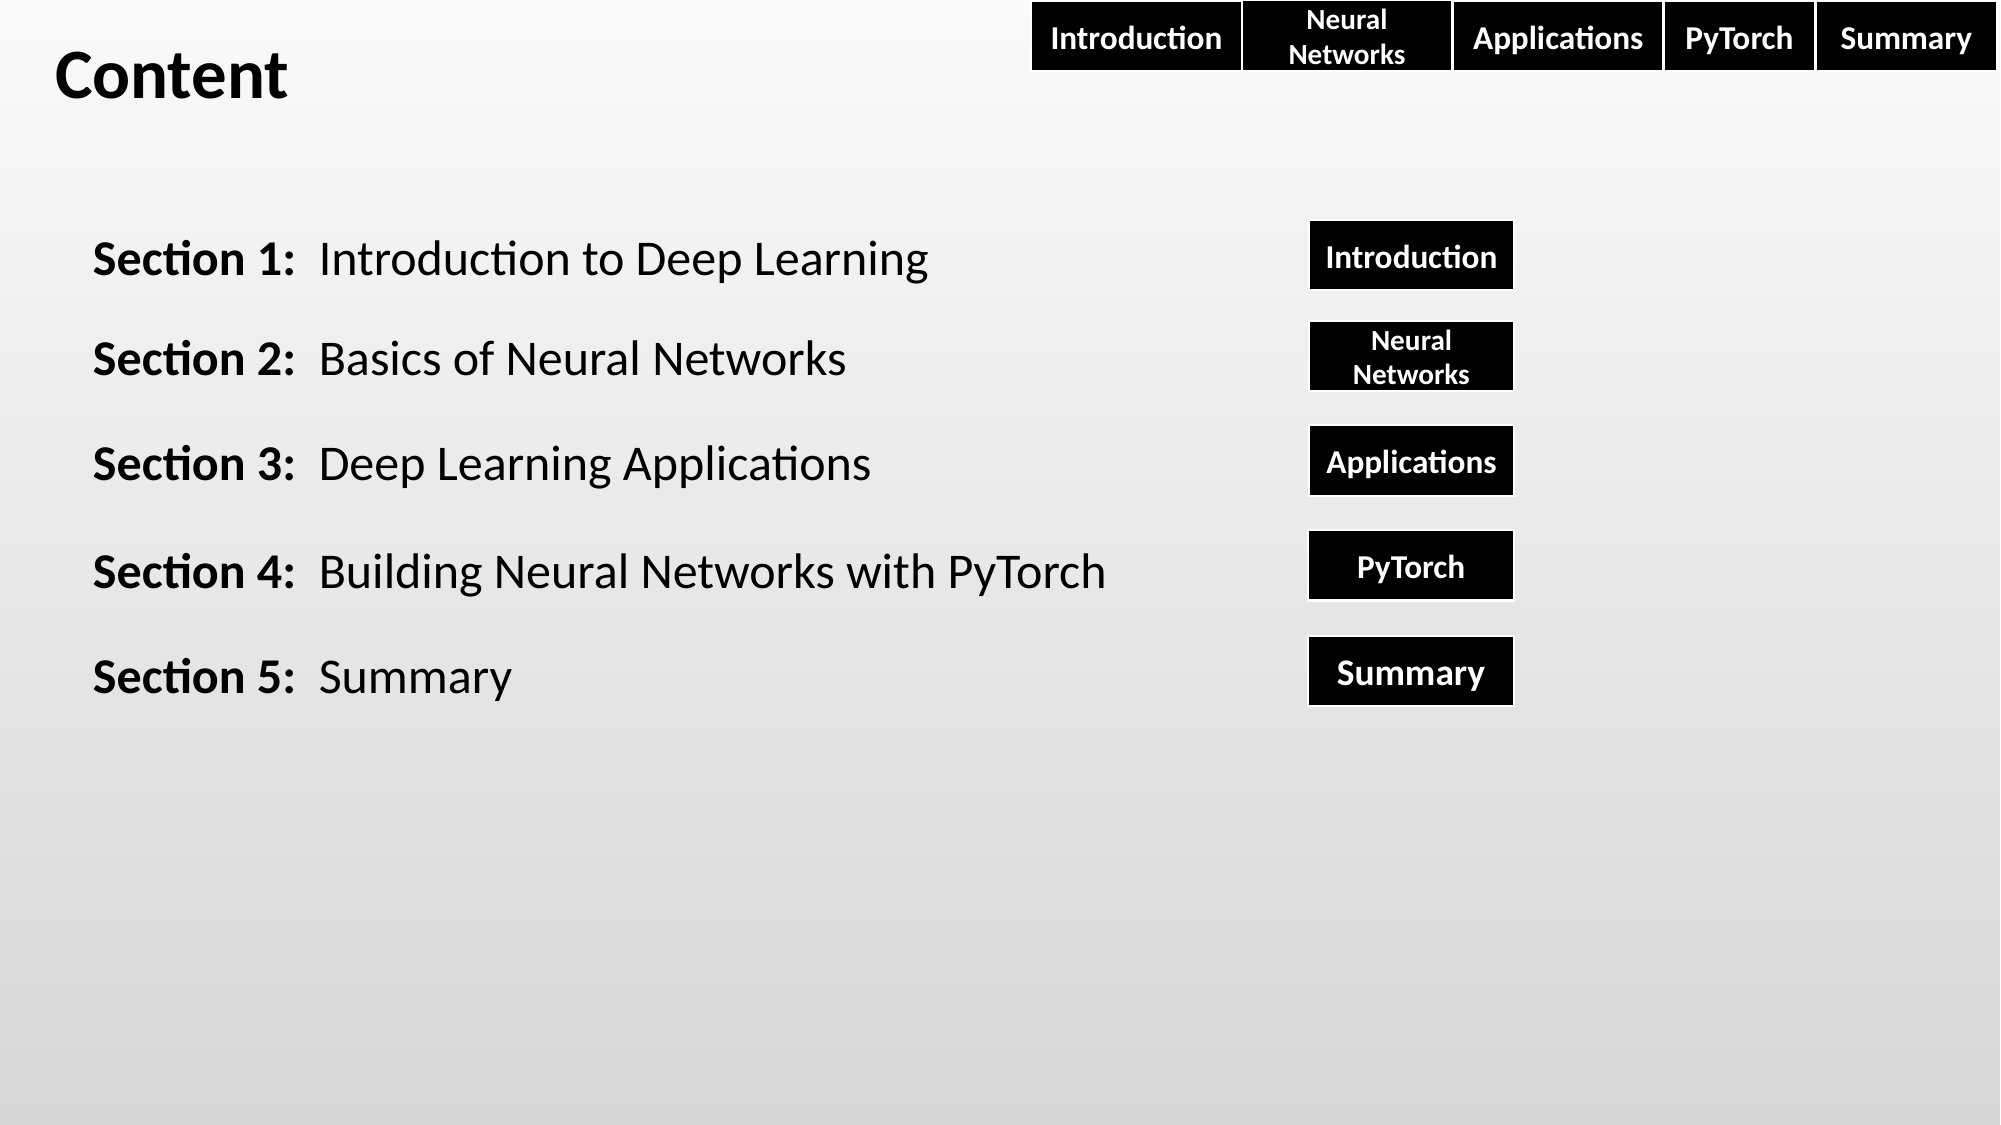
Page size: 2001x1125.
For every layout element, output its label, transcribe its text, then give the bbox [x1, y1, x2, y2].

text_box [77, 319, 1965, 392]
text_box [77, 635, 1965, 710]
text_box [77, 219, 1965, 291]
text_box Content [40, 34, 1928, 105]
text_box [77, 425, 1965, 496]
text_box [1030, 0, 1998, 72]
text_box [77, 530, 1965, 604]
